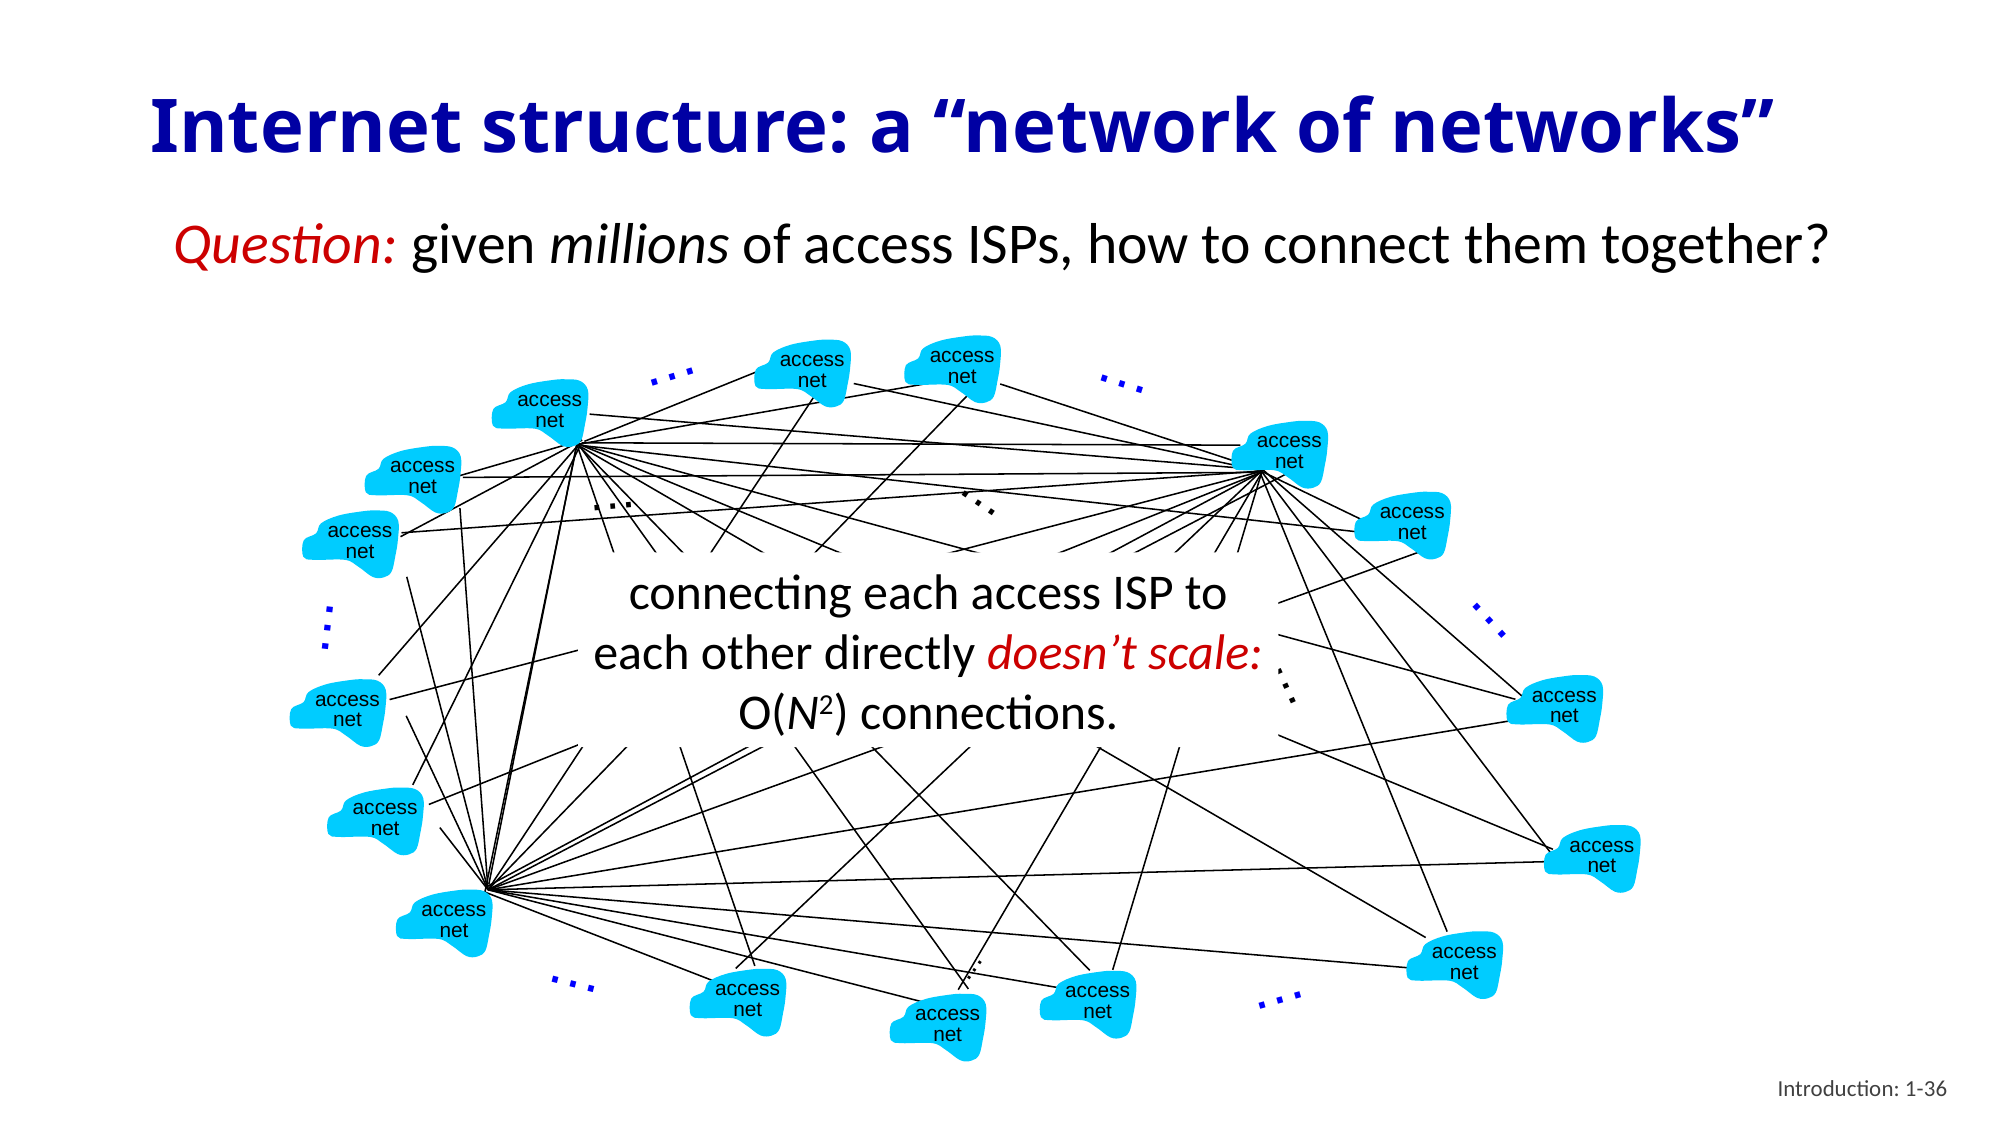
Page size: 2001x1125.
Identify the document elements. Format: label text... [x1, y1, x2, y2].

title Internet structure: a “network of networks” [135, 55, 1861, 202]
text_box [265, 314, 1650, 1063]
text_box Question: given millions of access ISPs, how to connect them together? [158, 206, 1853, 291]
slide_number Introduction: 1-36 [1512, 1056, 1963, 1117]
